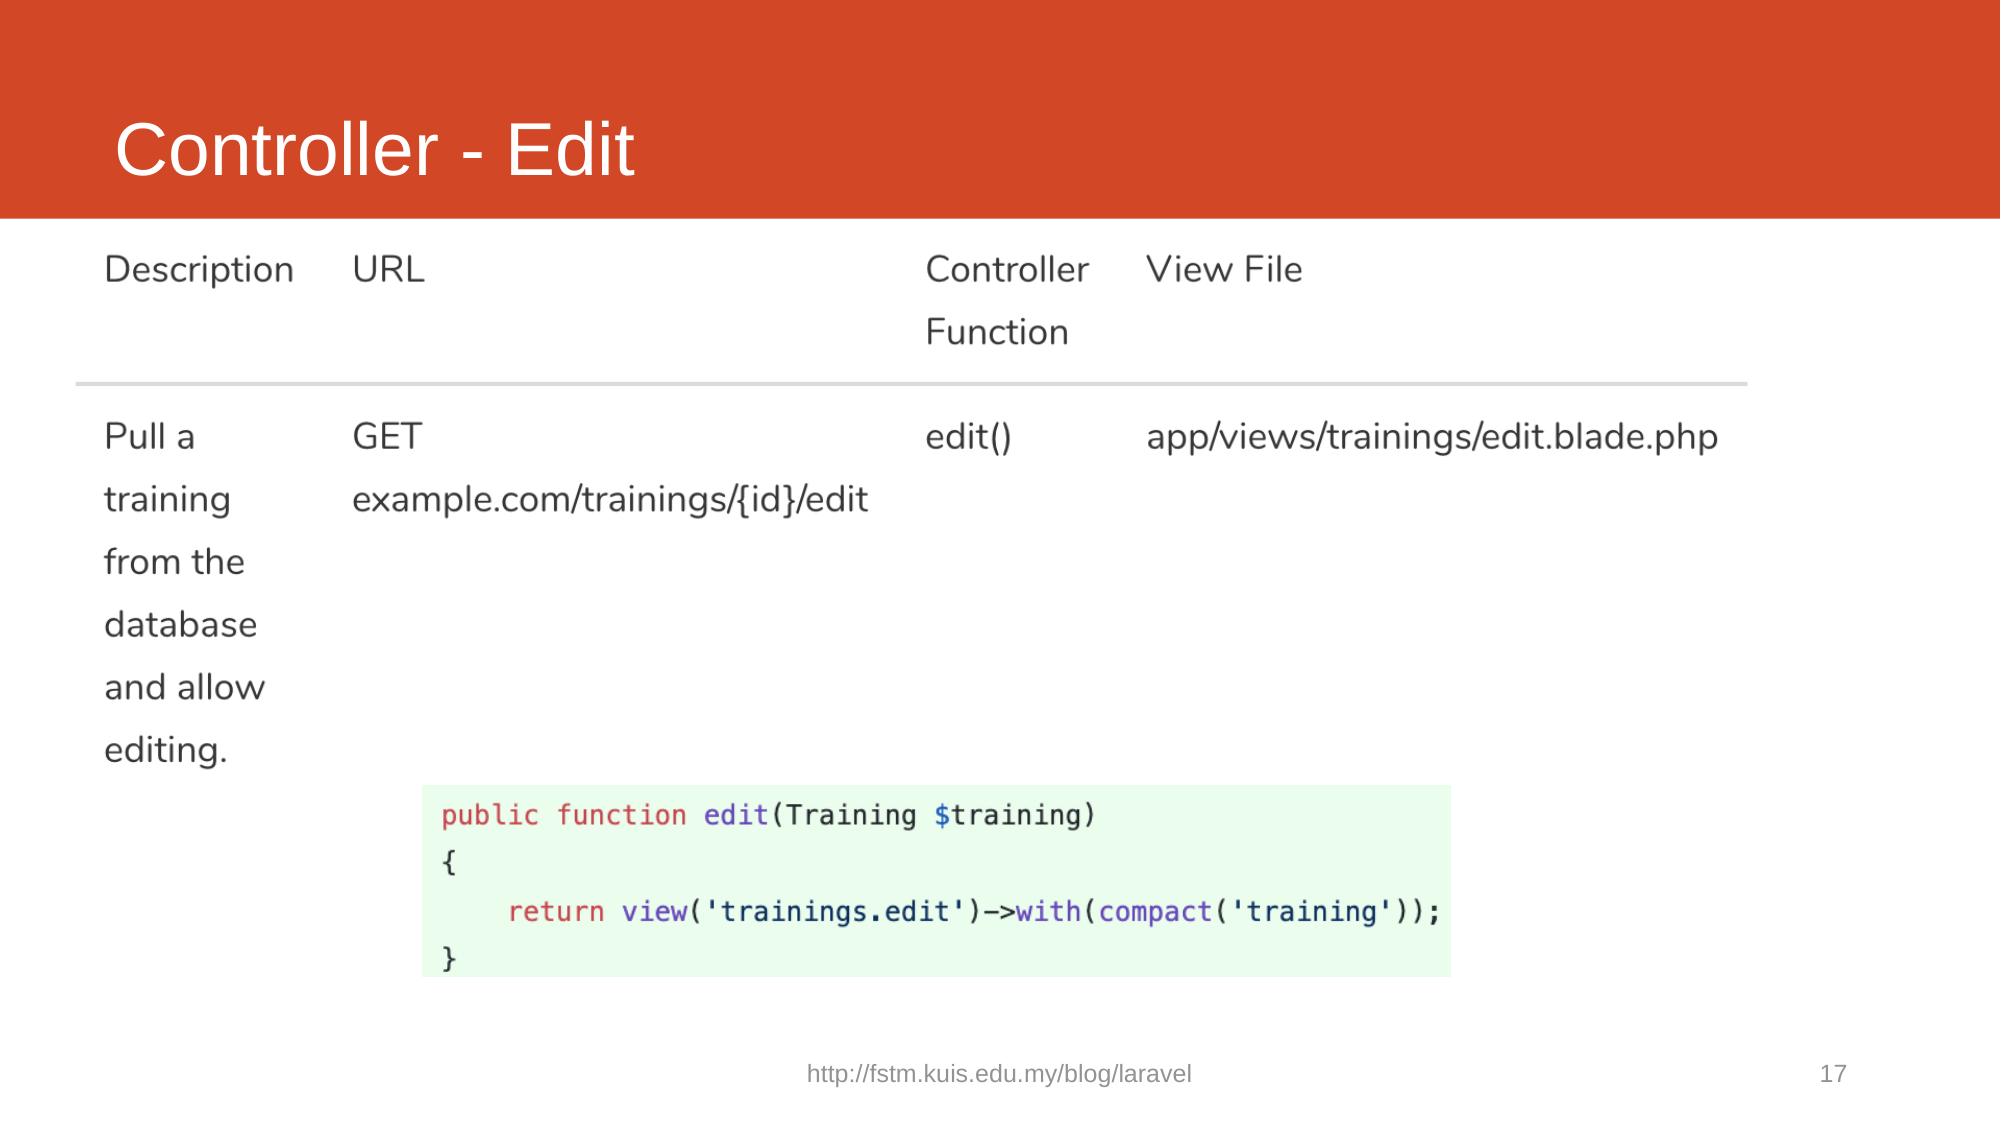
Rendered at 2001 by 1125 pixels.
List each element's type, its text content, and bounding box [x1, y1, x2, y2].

footer http://fstm.kuis.edu.my/blog/laravel [762, 1042, 1238, 1103]
picture [59, 219, 1762, 977]
slide_number 17 [1325, 1042, 1863, 1103]
title Controller - Edit [99, 0, 1863, 199]
